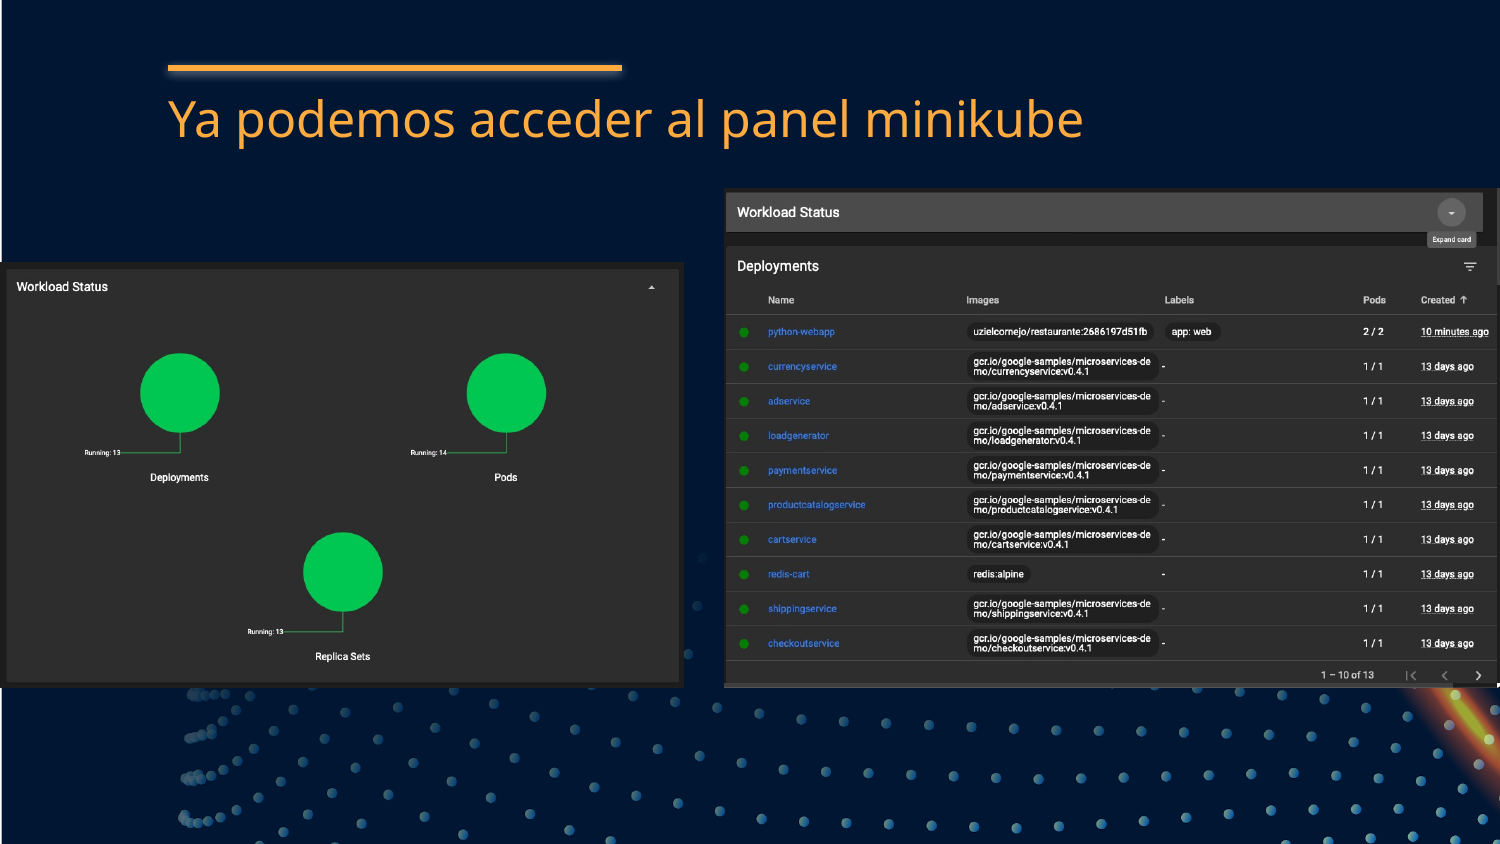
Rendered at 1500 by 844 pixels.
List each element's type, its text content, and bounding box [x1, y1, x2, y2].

picture [0, 0, 1500, 844]
title Ya podemos acceder al panel minikube [153, 72, 1304, 169]
subtitle Eliminador de Clusters [164, 72, 625, 80]
